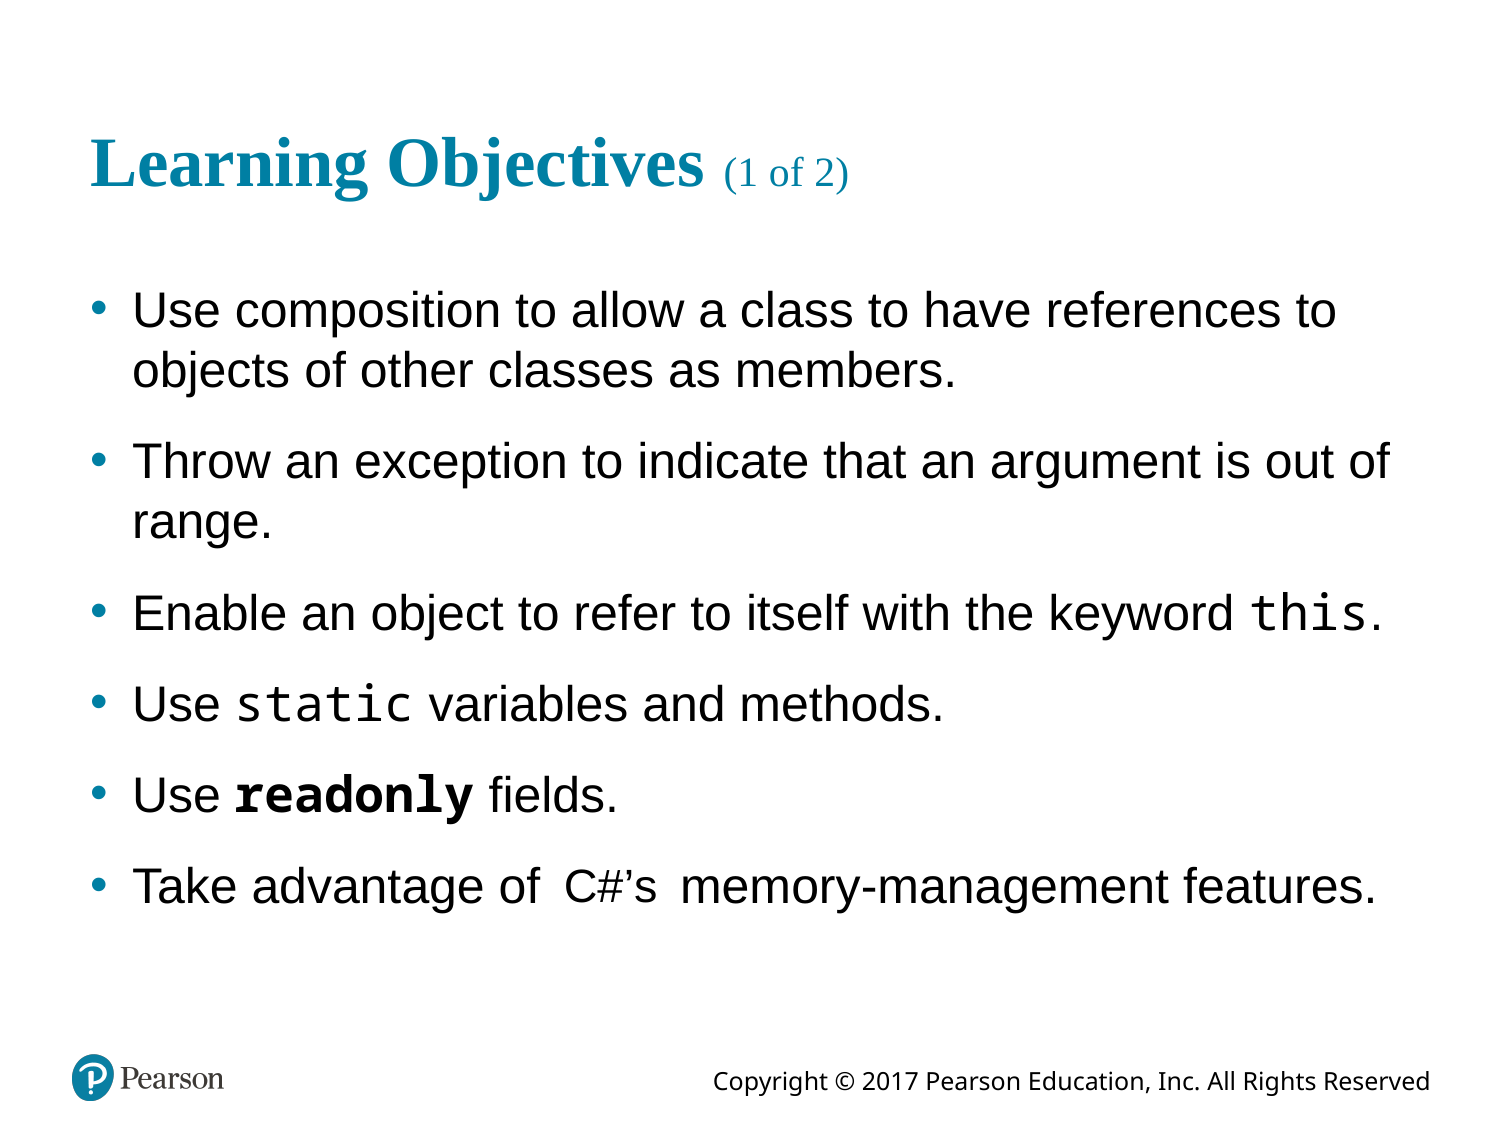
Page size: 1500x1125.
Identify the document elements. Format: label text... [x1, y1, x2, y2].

picture [72, 1054, 88, 1070]
picture [80, 1063, 106, 1088]
list Use composition to allow a class to have references to objects of other classes as members. Throw an exception to indicate that an argument is out of range. Enable an object to refer to itself with the keyword this. Use static variables and methods. Use readonly fields. Take advantage of [75, 262, 1425, 926]
picture [98, 1054, 224, 1101]
picture [72, 1087, 83, 1101]
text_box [558, 859, 664, 915]
list memory-management features. [665, 838, 1410, 926]
title Learning Objectives (1 of 2) [75, 35, 1425, 216]
